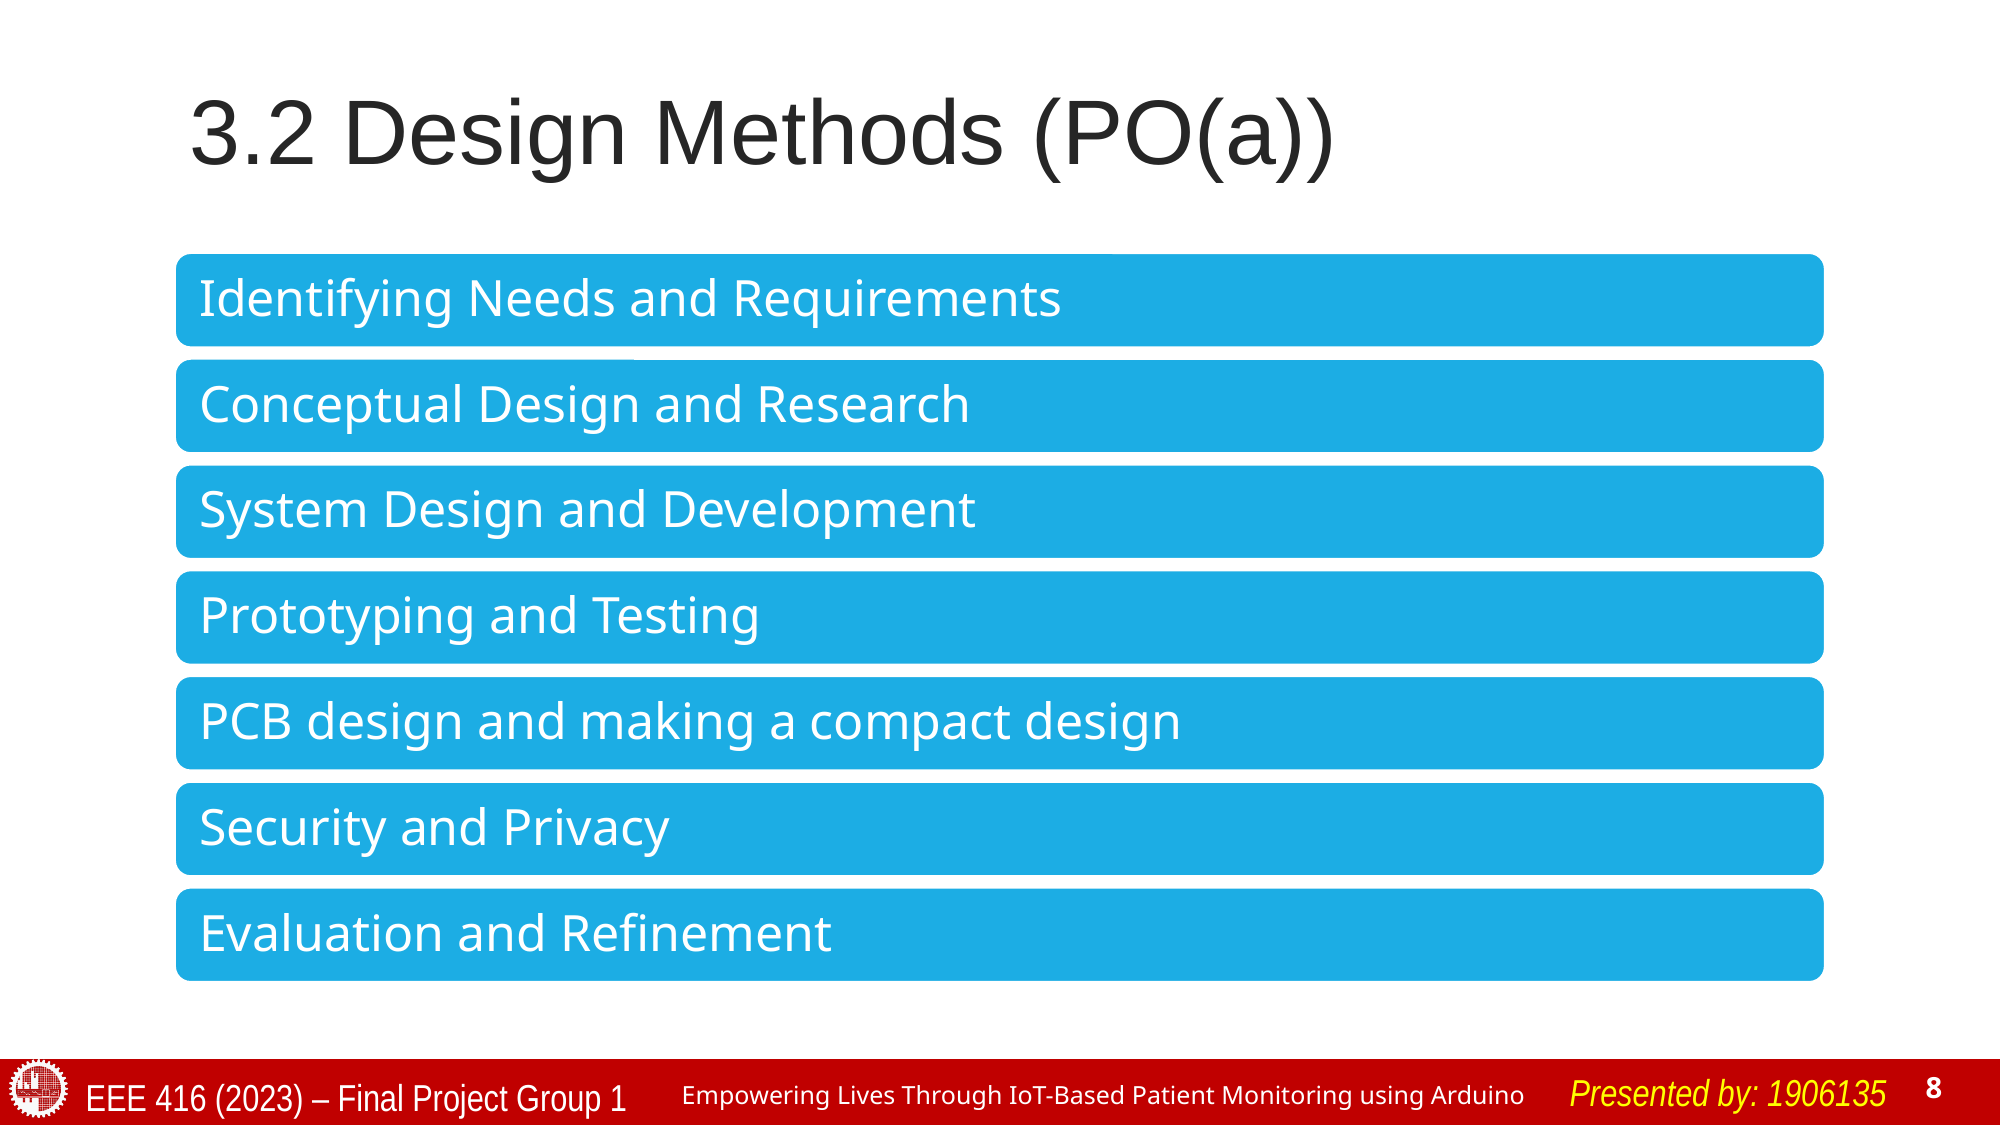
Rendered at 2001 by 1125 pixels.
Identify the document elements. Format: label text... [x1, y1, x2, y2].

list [174, 244, 1825, 990]
slide_number EEE 416 (2023) – Final Project Group 1 [70, 1066, 863, 1125]
picture [8, 1059, 71, 1118]
text_box Presented by: 1906135 [1554, 1061, 1902, 1122]
title 3.2 Design Methods (PO(a)) [174, 75, 1825, 195]
footer Empowering Lives Through IoT-Based Patient Monitoring using Arduino [666, 1072, 1608, 1125]
slide_number 8 [1902, 1066, 1958, 1118]
